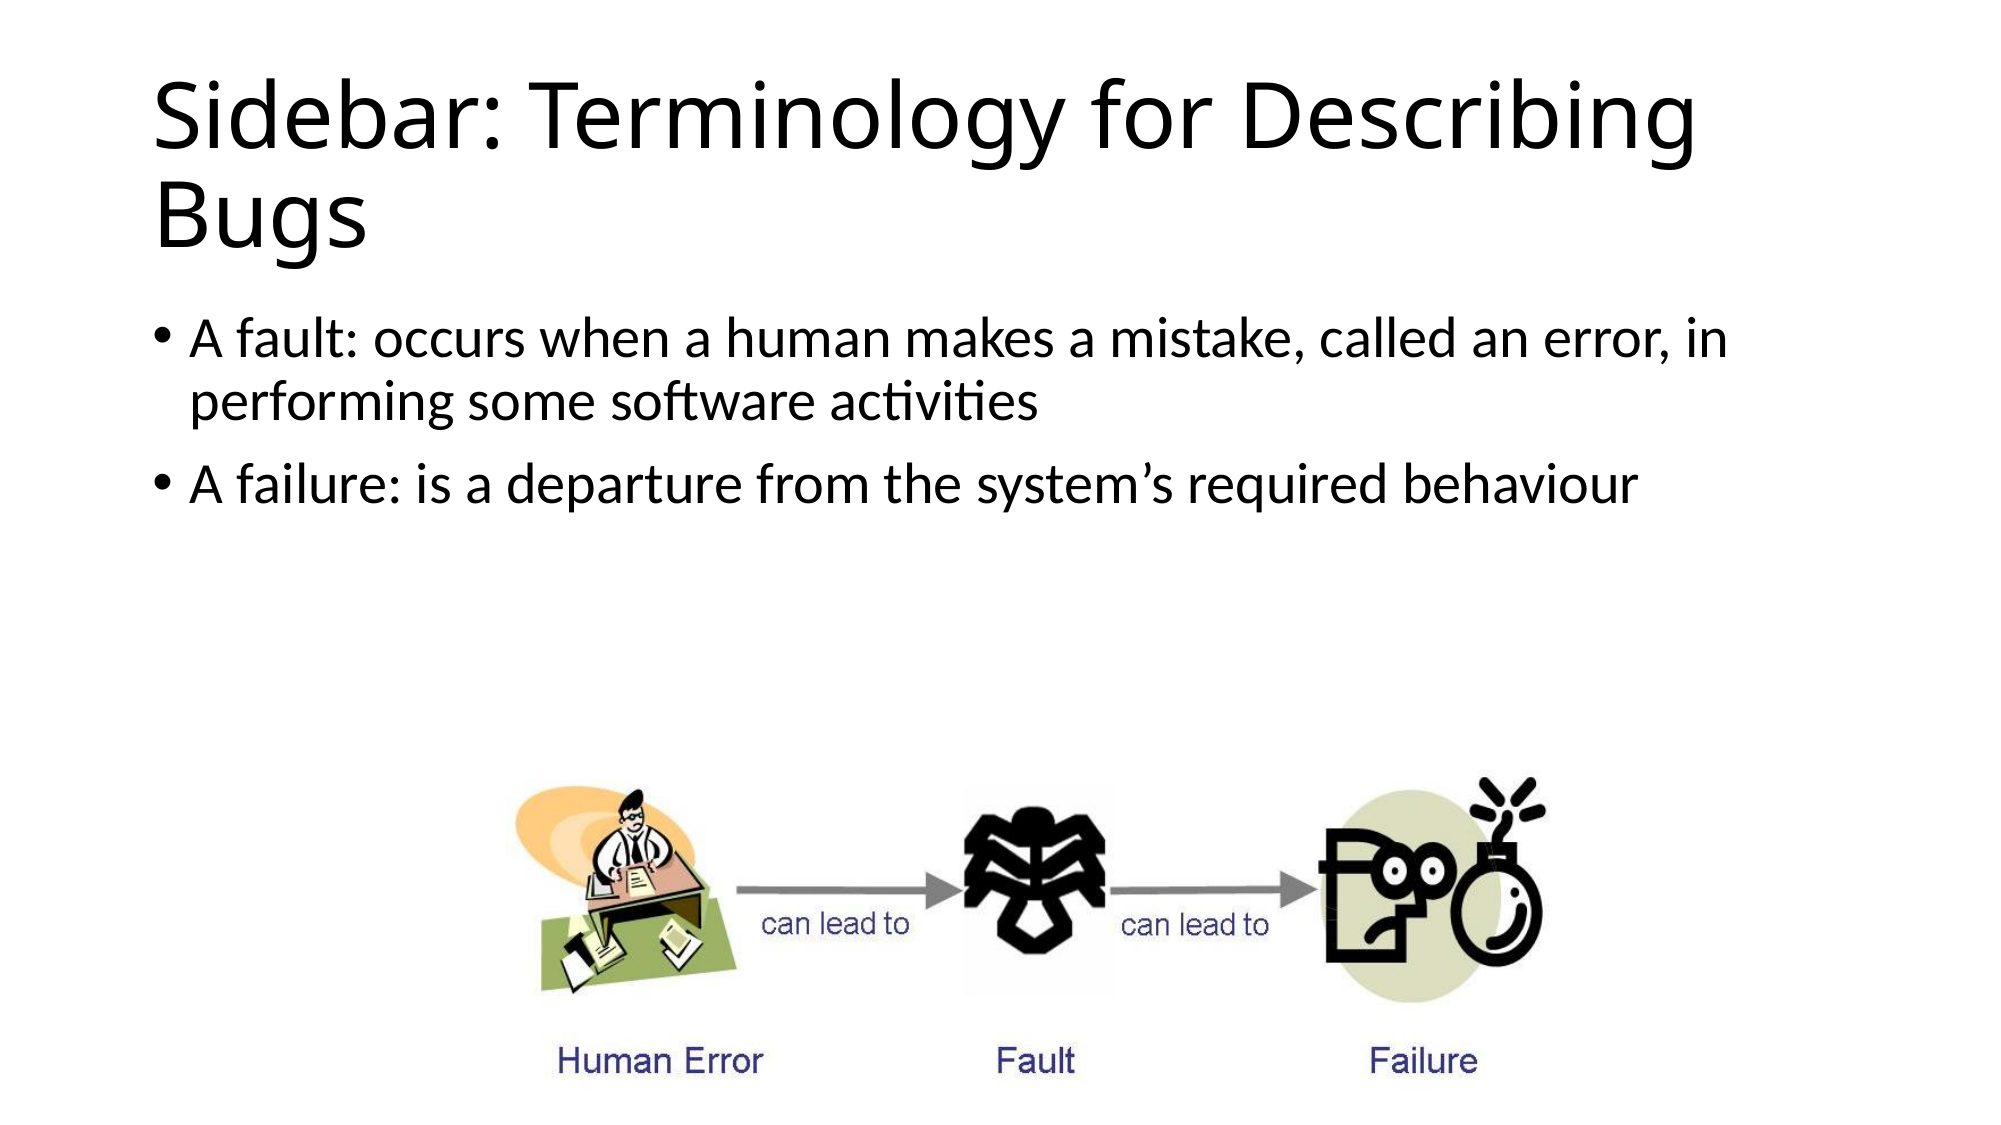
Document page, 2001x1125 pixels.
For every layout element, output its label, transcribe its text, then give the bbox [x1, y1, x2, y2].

picture [488, 742, 1577, 1105]
title Sidebar: Terminology for Describing Bugs [137, 59, 1863, 278]
list A fault: occurs when a human makes a mistake, called an error, in performing some software activities A failure: is a departure from the system’s required behaviour [137, 299, 1863, 1014]
